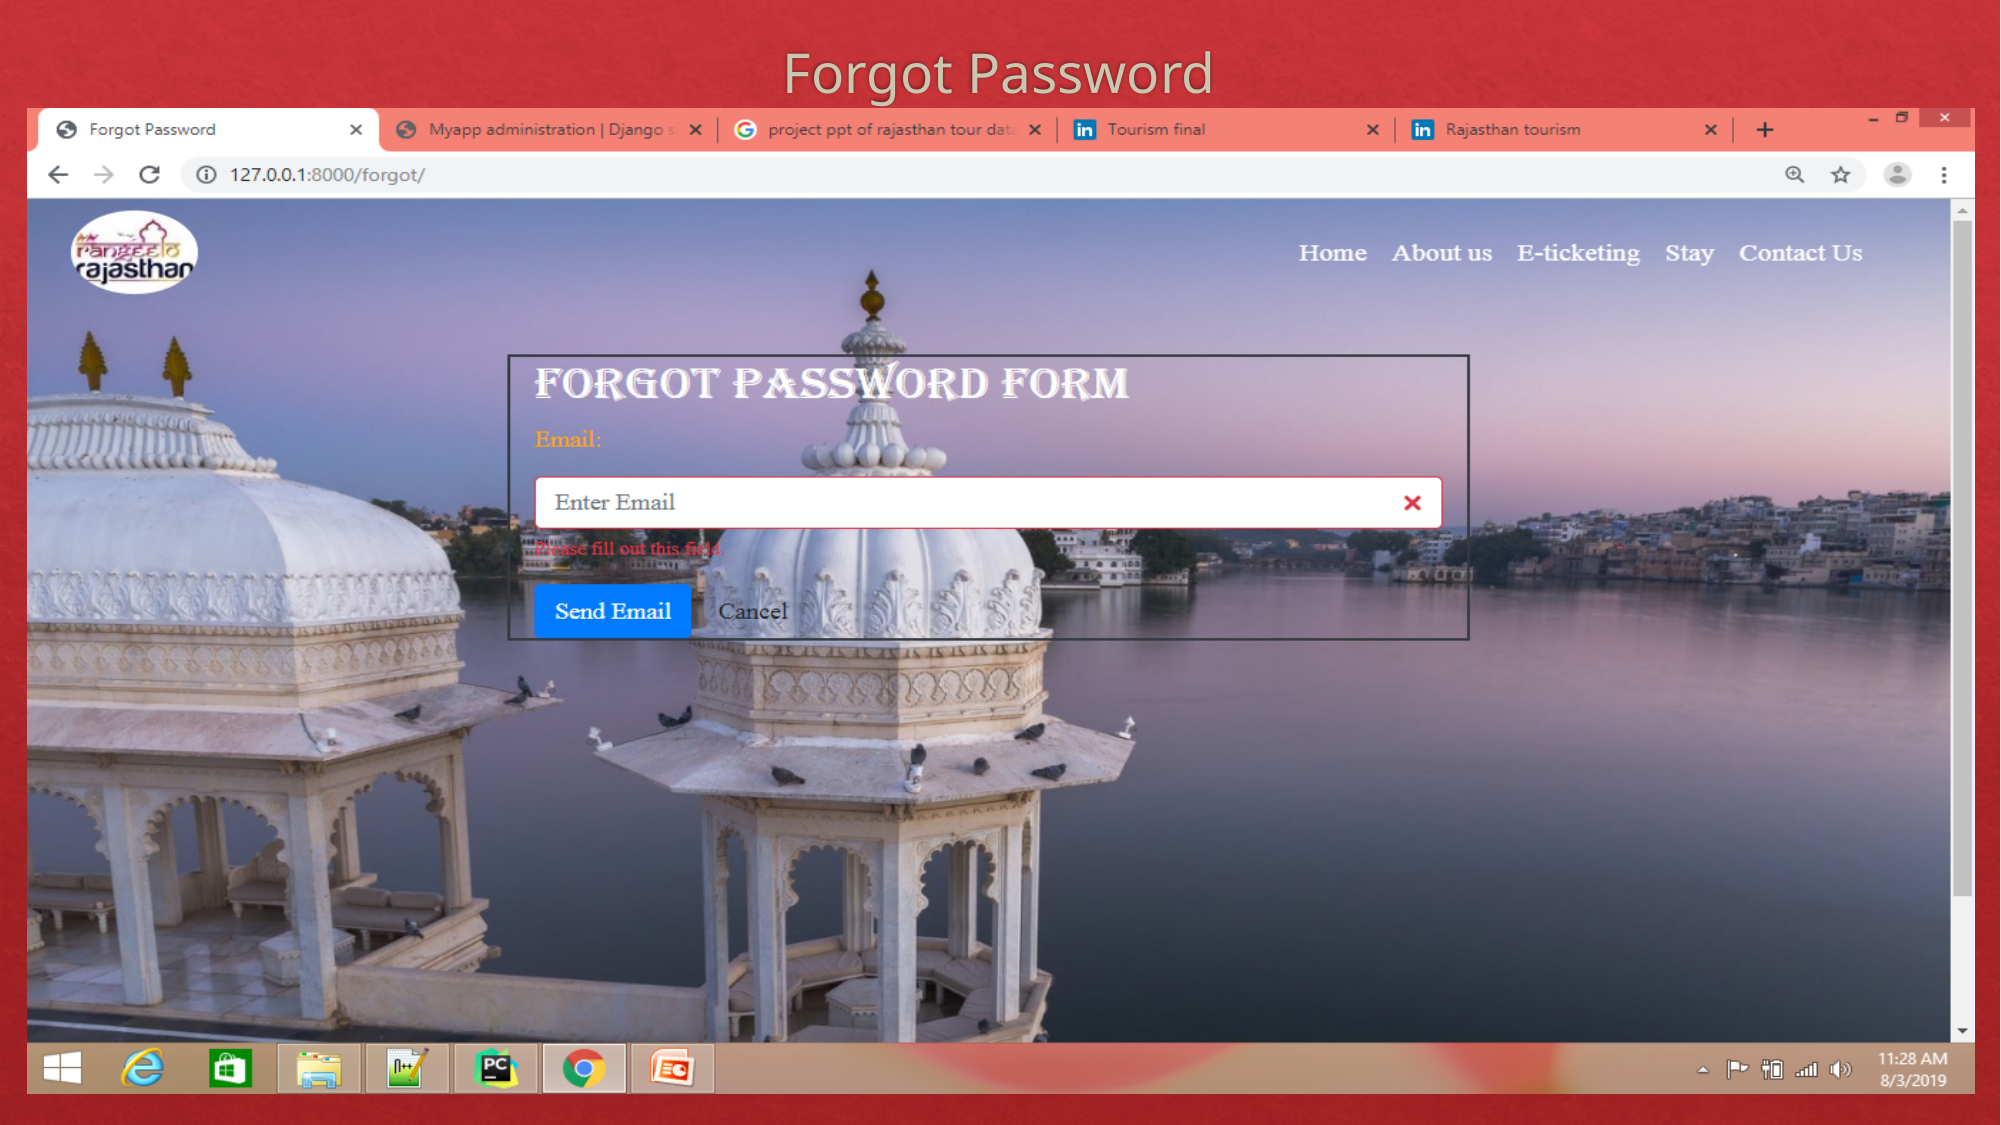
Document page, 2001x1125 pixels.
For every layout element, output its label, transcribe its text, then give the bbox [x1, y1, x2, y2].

title Forgot Password [224, 31, 1774, 103]
picture [26, 107, 1976, 1094]
